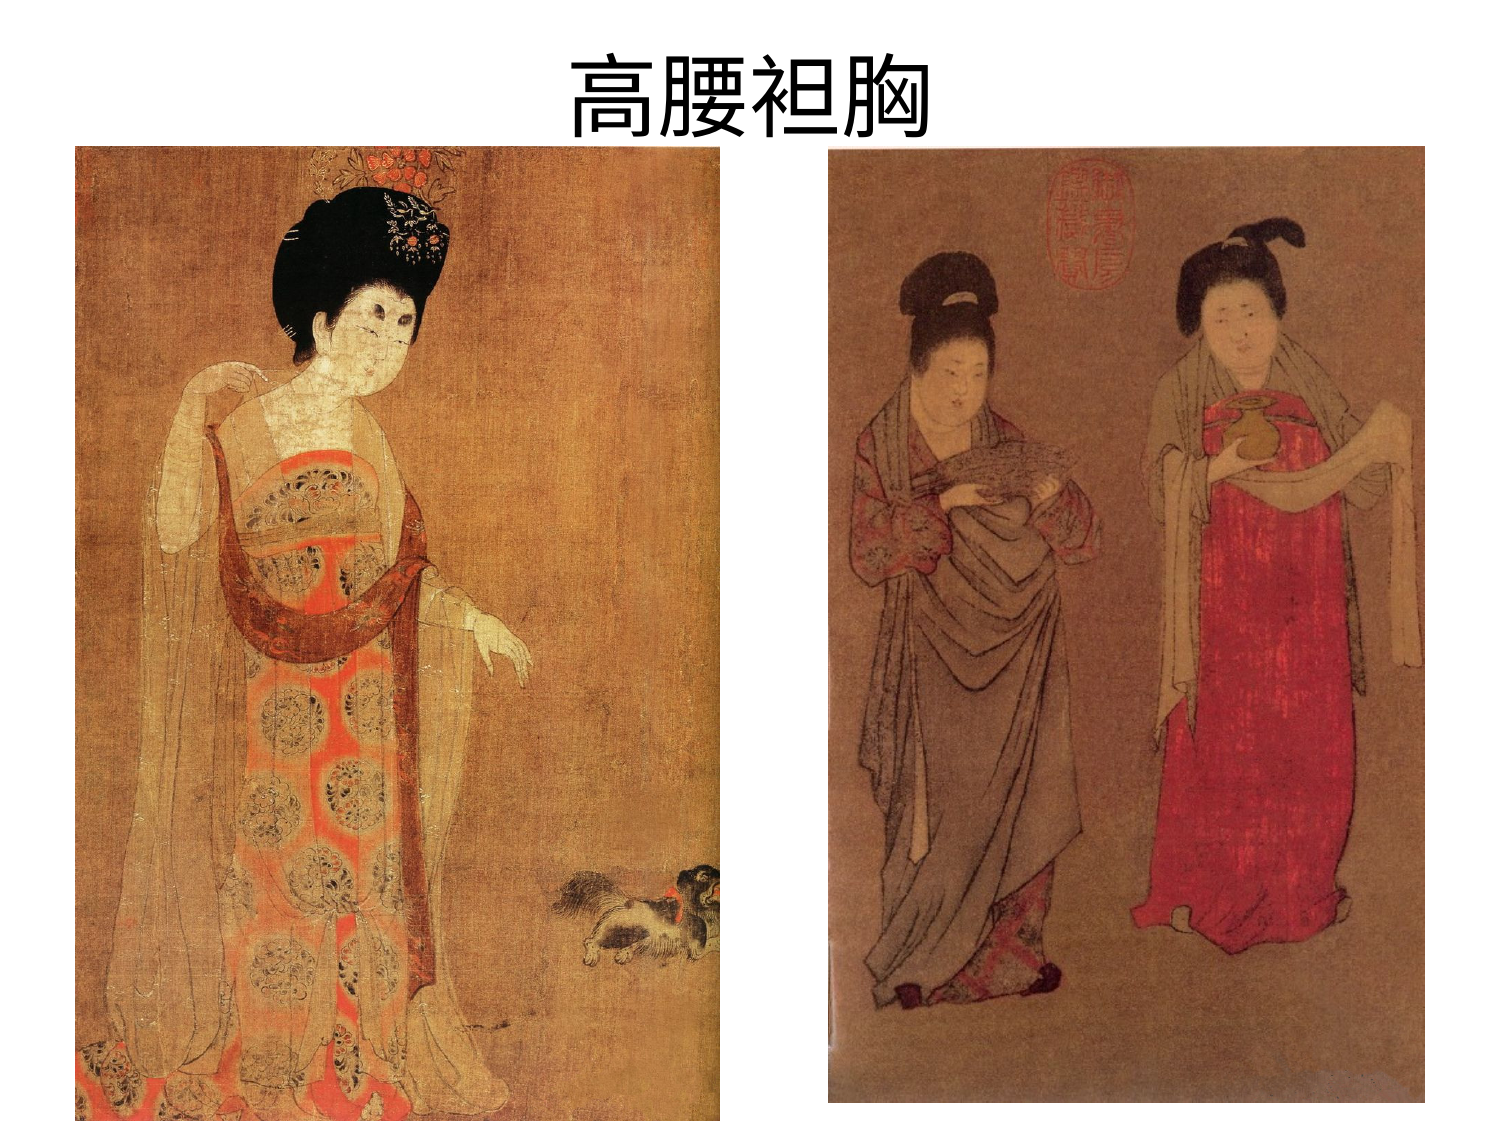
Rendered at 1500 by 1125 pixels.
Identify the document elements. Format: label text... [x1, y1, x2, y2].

picture [828, 146, 1425, 1103]
picture [74, 146, 720, 1121]
title 高腰袒胸 [120, 40, 1380, 148]
